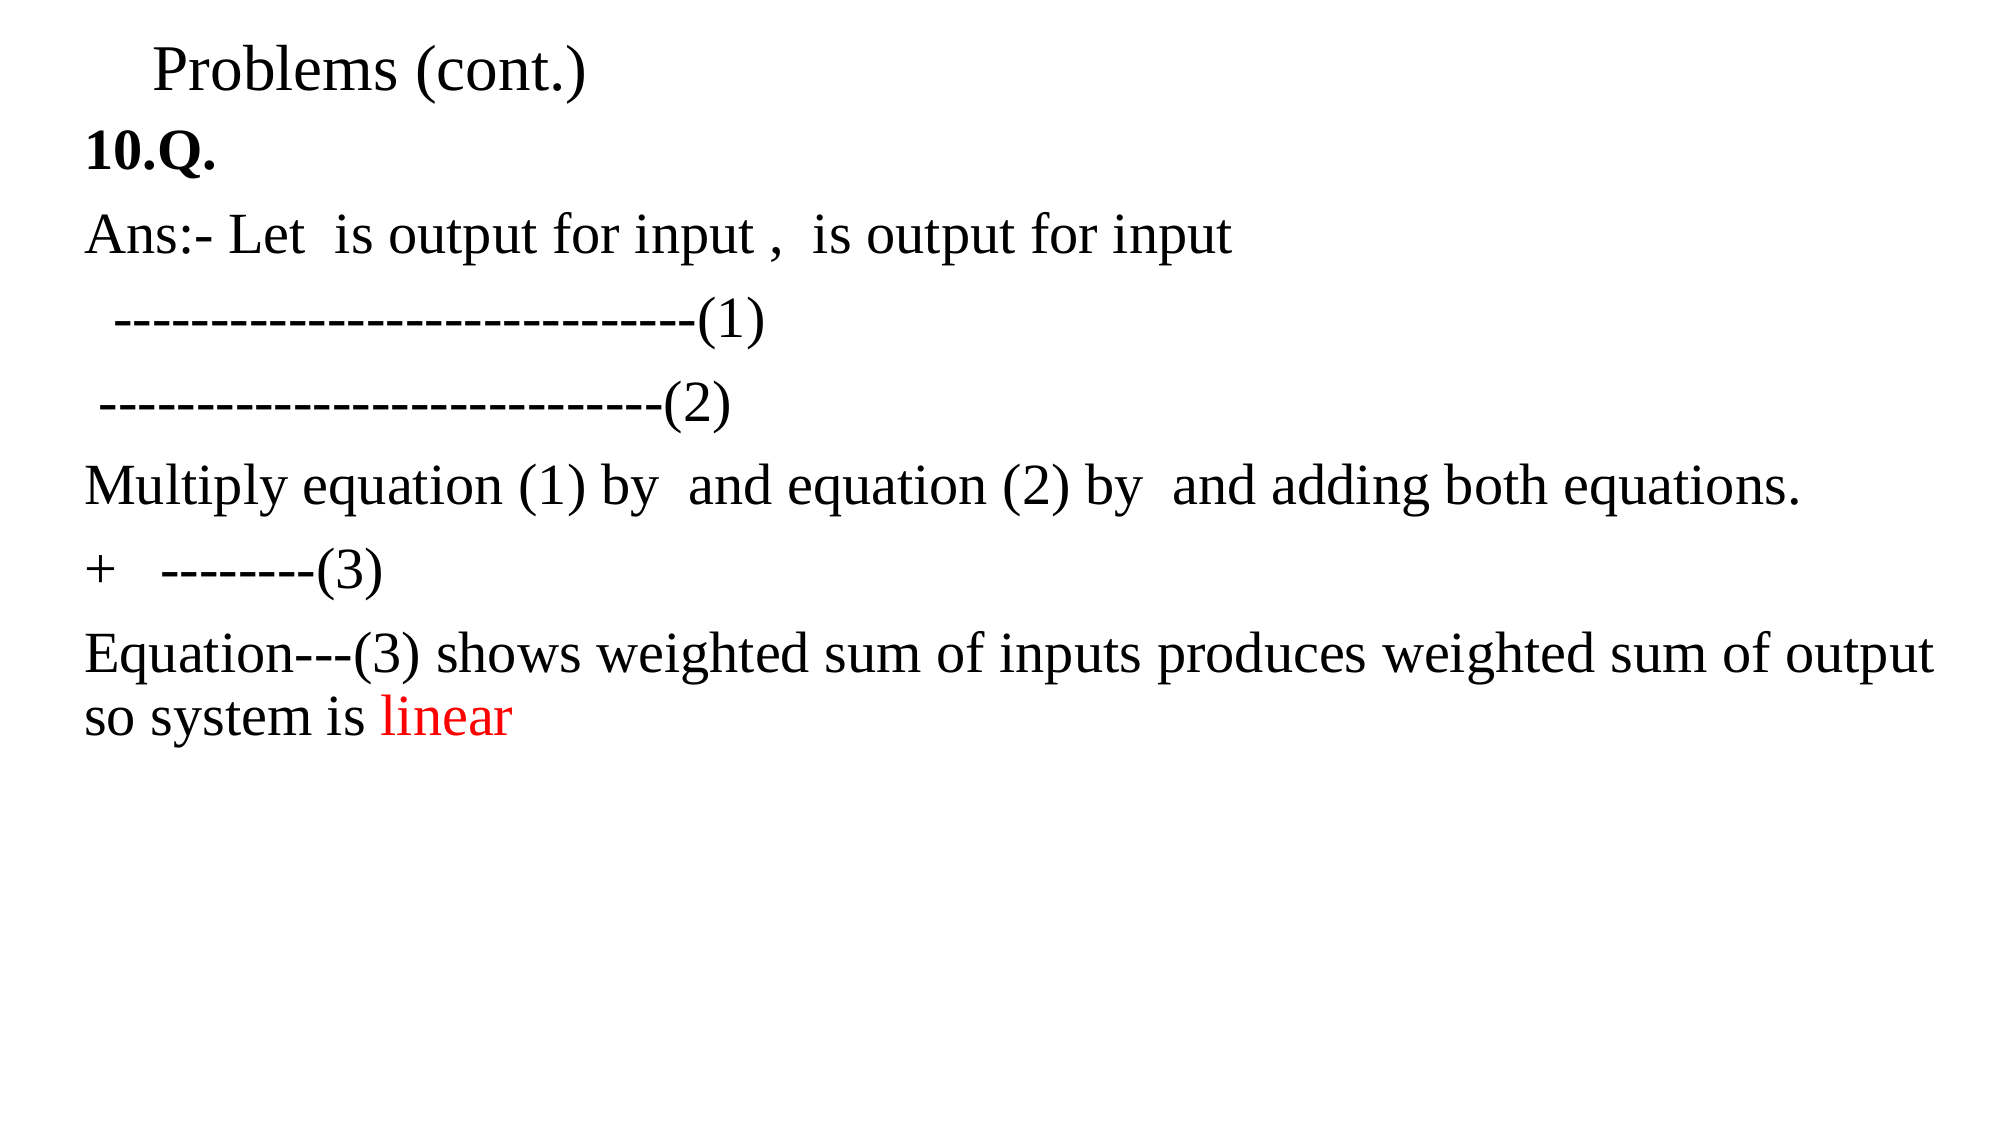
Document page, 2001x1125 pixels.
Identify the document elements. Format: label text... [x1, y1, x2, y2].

title Problems (cont.) [137, 26, 1863, 112]
